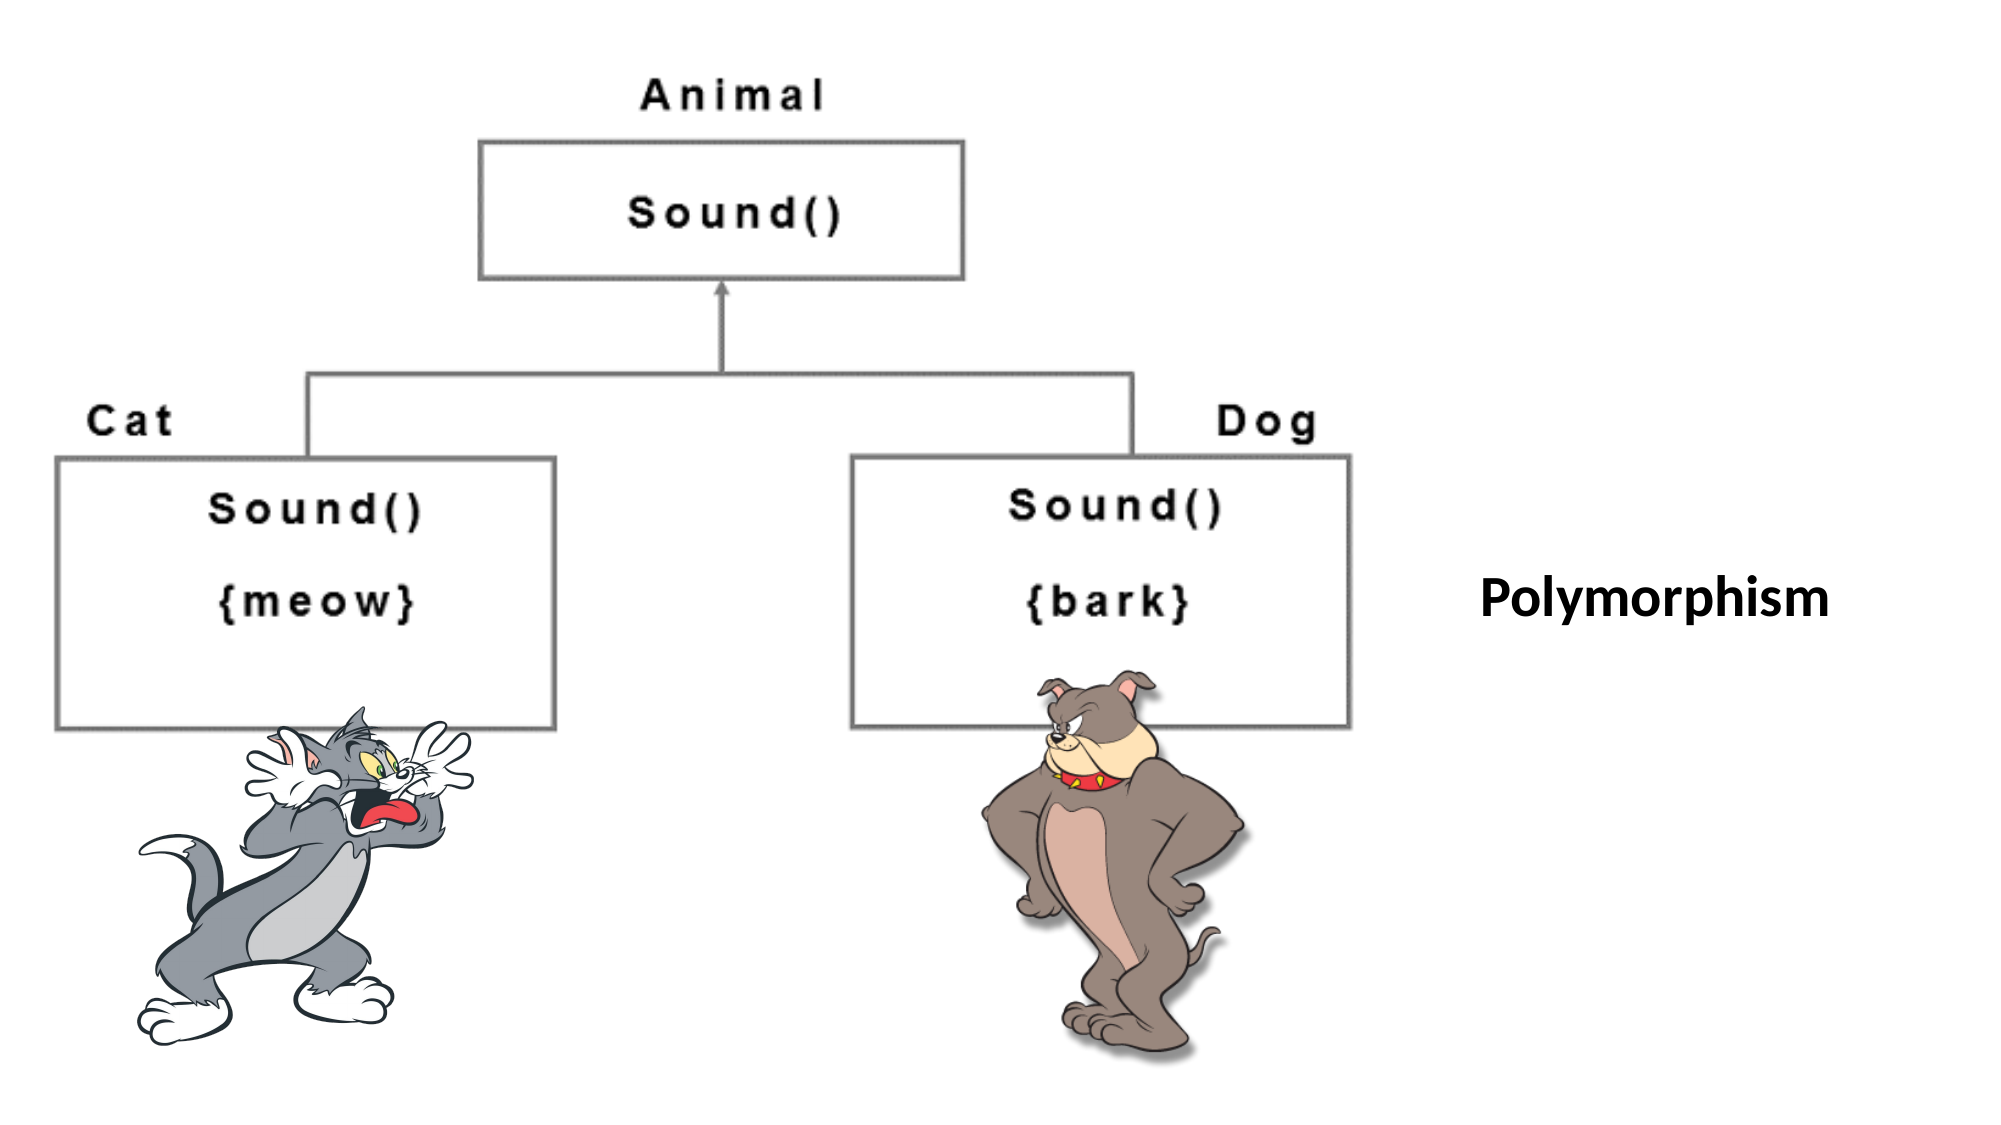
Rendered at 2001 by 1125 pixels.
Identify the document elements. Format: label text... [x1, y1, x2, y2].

title Polymorphism [1465, 488, 1940, 707]
picture [35, 36, 1358, 1125]
